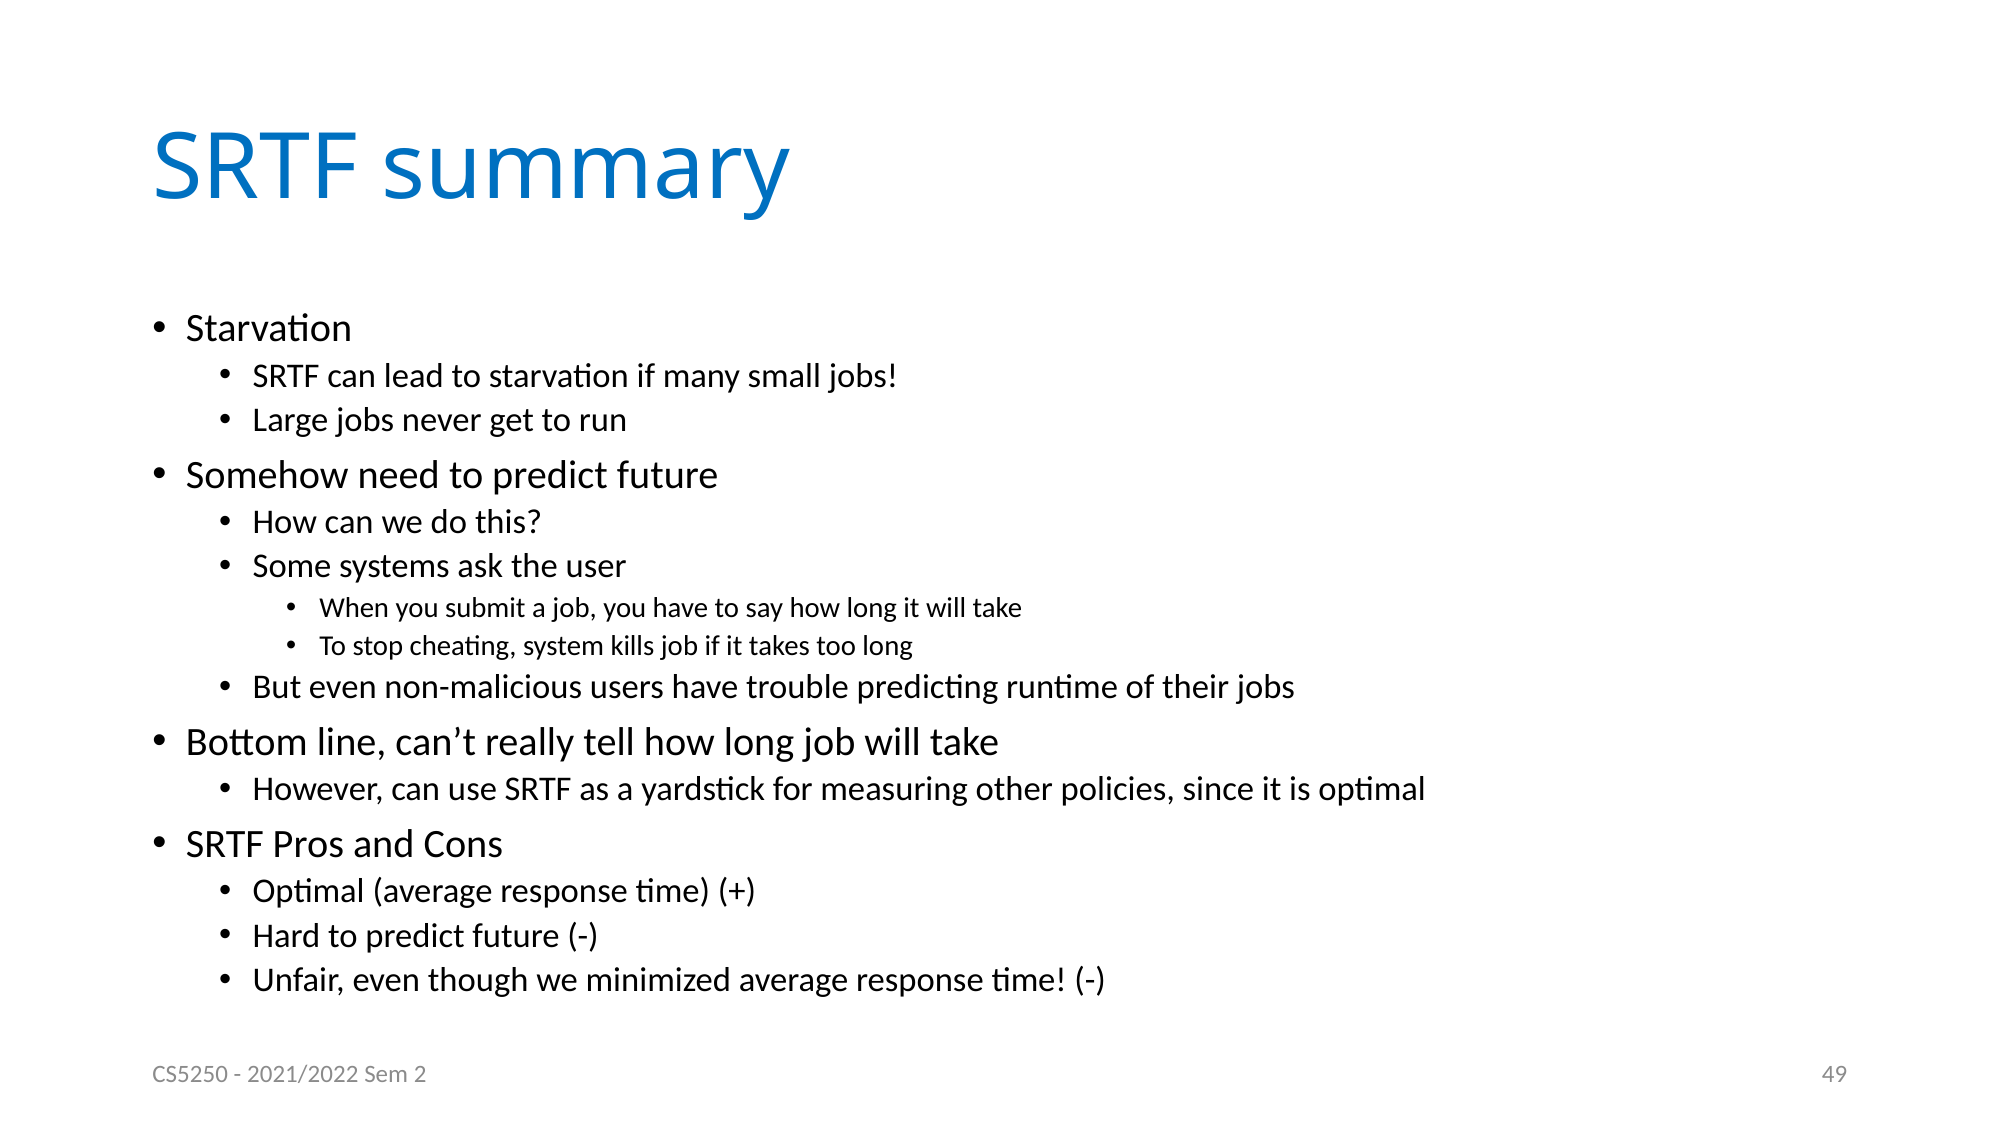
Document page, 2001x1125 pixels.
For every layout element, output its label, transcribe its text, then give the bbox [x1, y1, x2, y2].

slide_number 49 [1412, 1042, 1863, 1103]
slide_number CS5250 - 2021/2022 Sem 2 [137, 1042, 588, 1103]
title SRTF summary [137, 59, 1863, 278]
list Starvation SRTF can lead to starvation if many small jobs! Large jobs never get to run Somehow need to predict future How can we do this? Some systems ask the user When you submit a job, you have to say how long it will take To stop cheating, system kills job if it takes too long But even non-malicious users have trouble predicting runtime of their jobs Bottom line, can’t really tell how long job will take However, can use SRTF as a yardstick for measuring other policies, since it is optimal SRTF Pros and Cons Optimal (average response time) (+) Hard to predict future (-) Unfair, even though we minimized average response time! (-) [137, 299, 1863, 1014]
